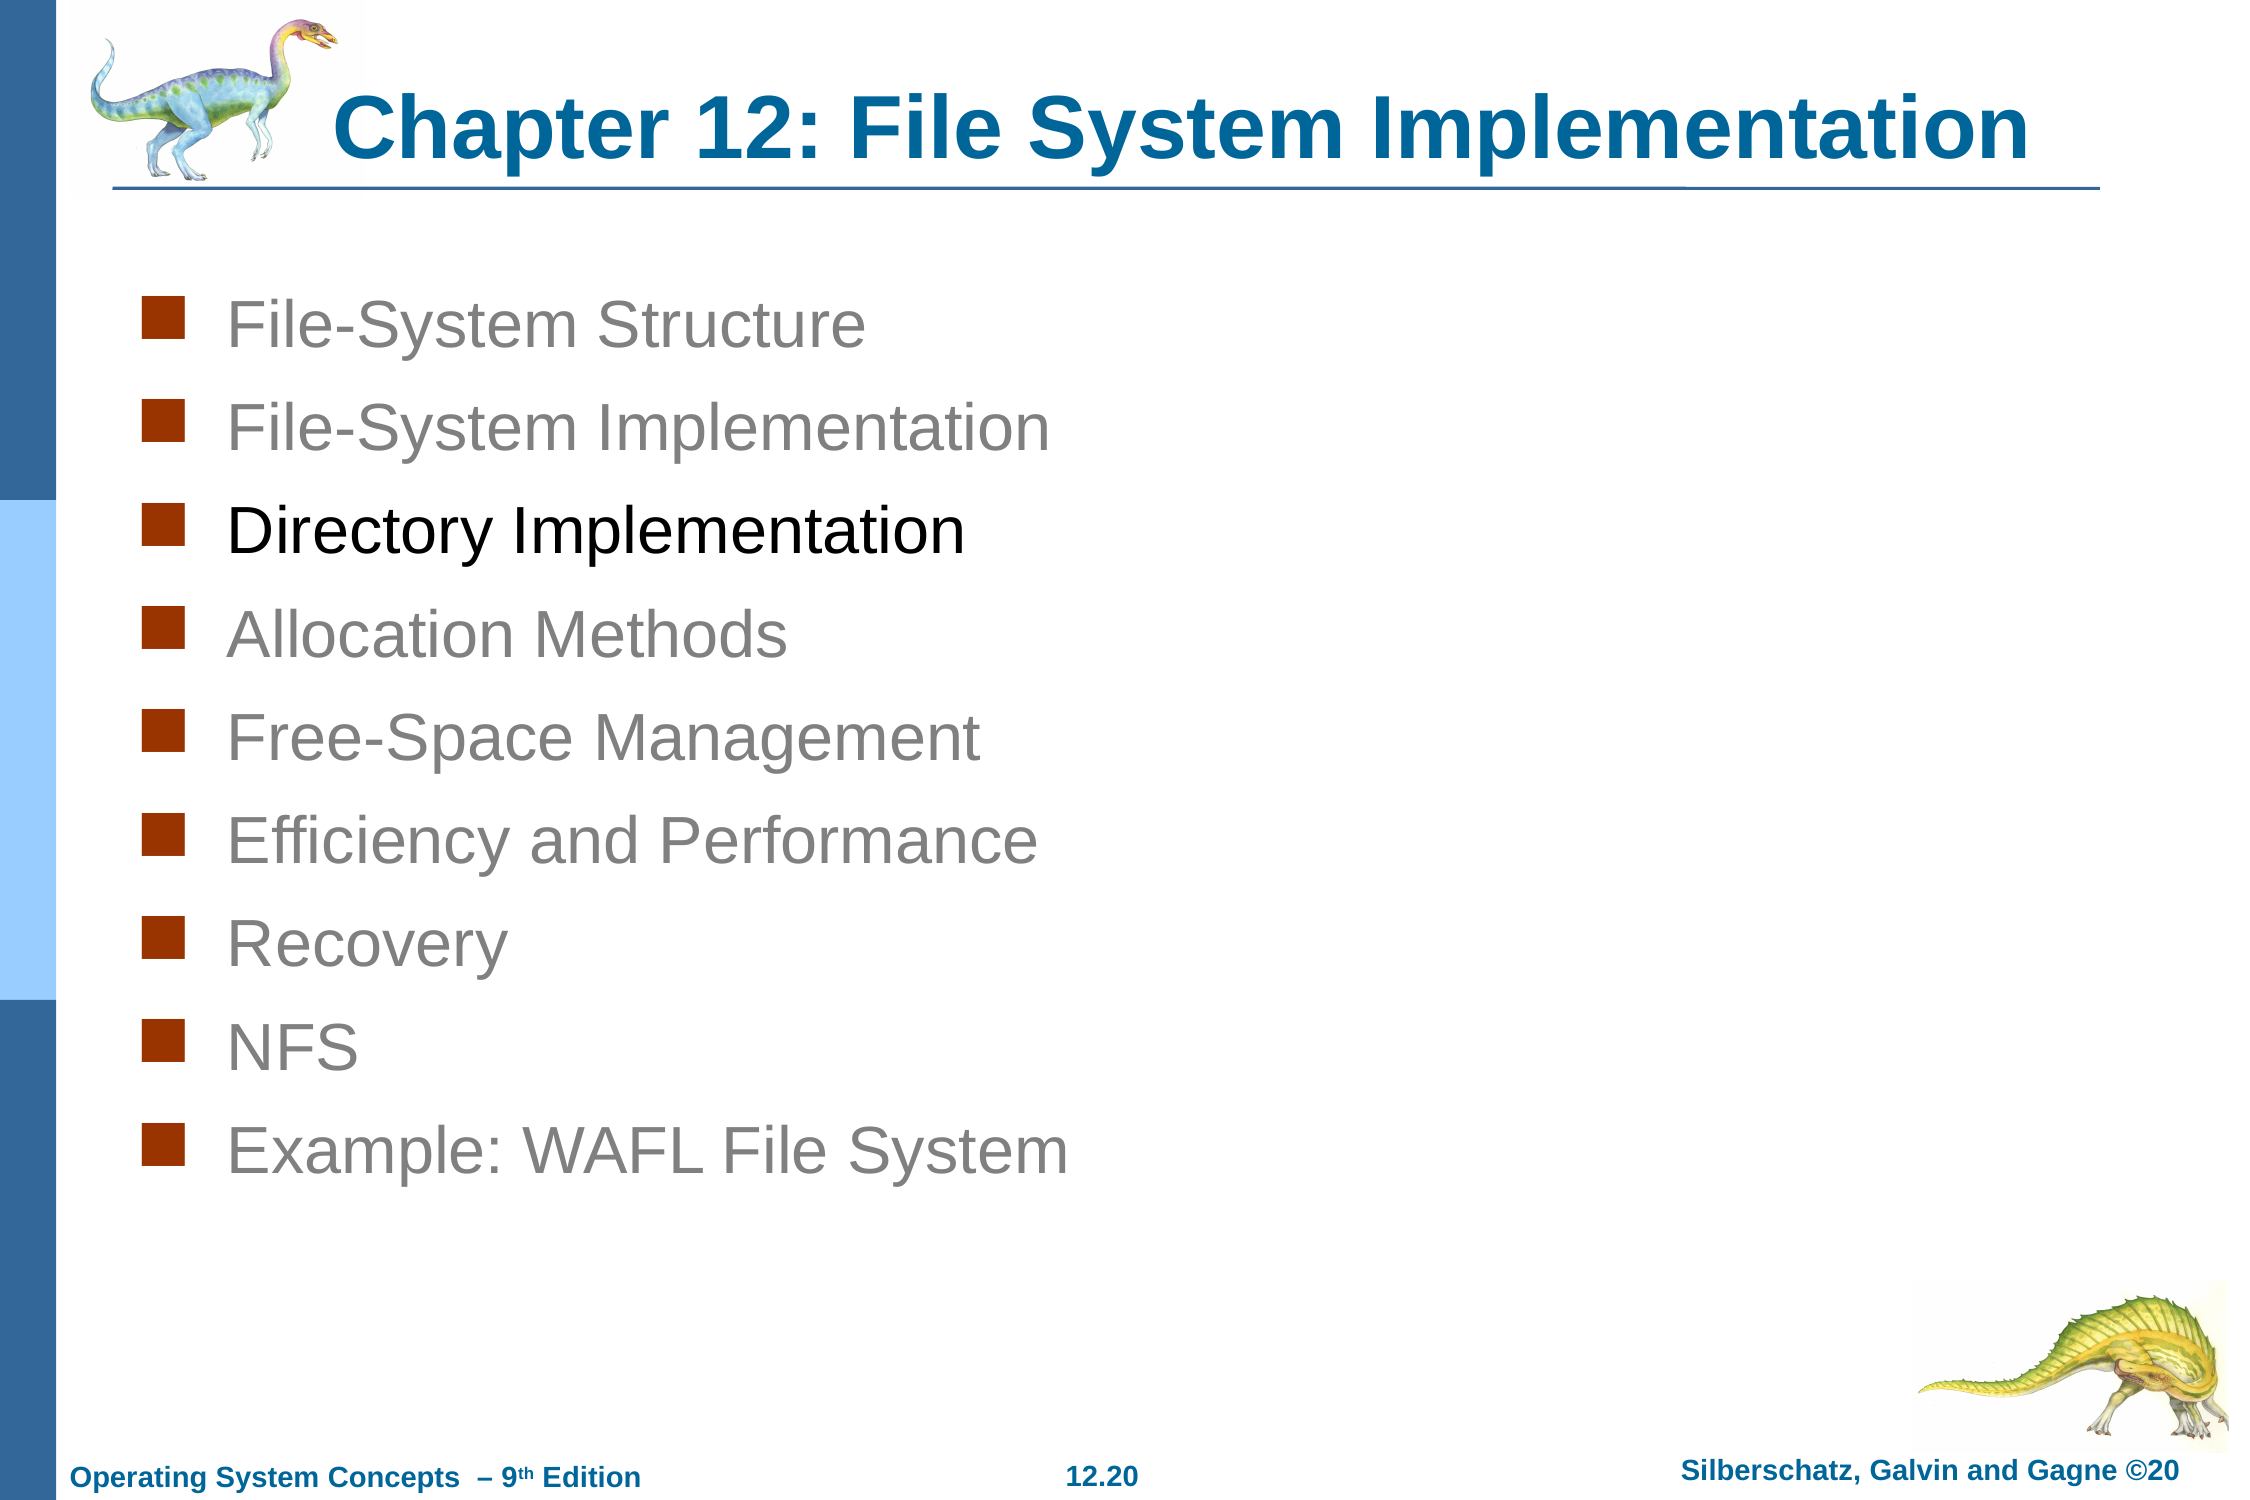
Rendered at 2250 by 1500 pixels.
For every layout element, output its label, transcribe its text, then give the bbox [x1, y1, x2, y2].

list File-System Structure File-System Implementation Directory Implementation Allocation Methods Free-Space Management Efficiency and Performance Recovery NFS Example: WAFL File System [125, 269, 2151, 1261]
picture [1913, 1279, 2229, 1453]
text_box [239, 335, 1970, 1236]
title Chapter 12: File System Implementation [203, 60, 2138, 187]
picture [70, 0, 365, 199]
